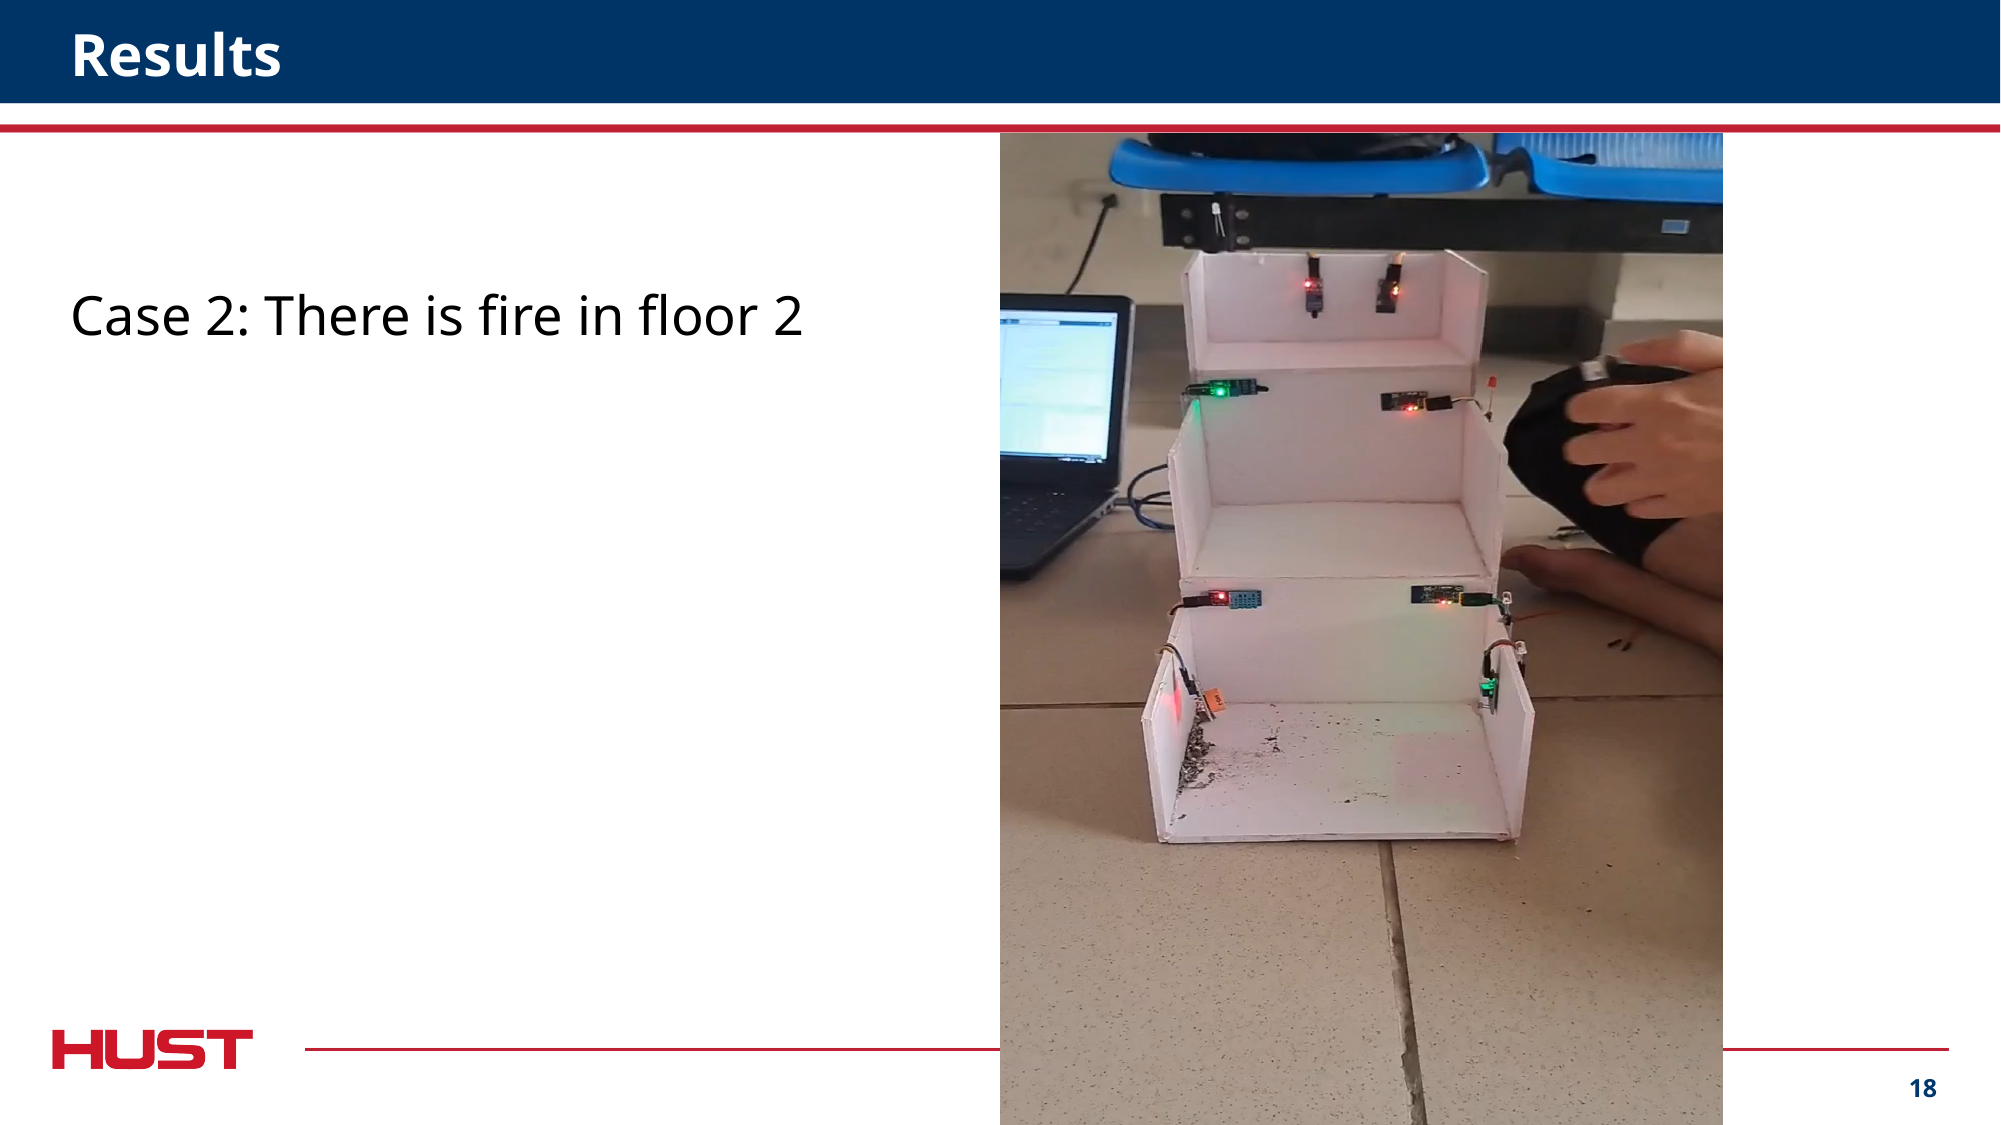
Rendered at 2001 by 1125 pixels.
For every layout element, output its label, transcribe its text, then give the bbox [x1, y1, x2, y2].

slide_number 18 [1723, 1065, 1953, 1125]
picture [0, 0, 2001, 1125]
list Case 2: There is fire in floor 2 [55, 281, 999, 1092]
title Results [55, 18, 1945, 90]
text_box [999, 132, 1723, 1125]
